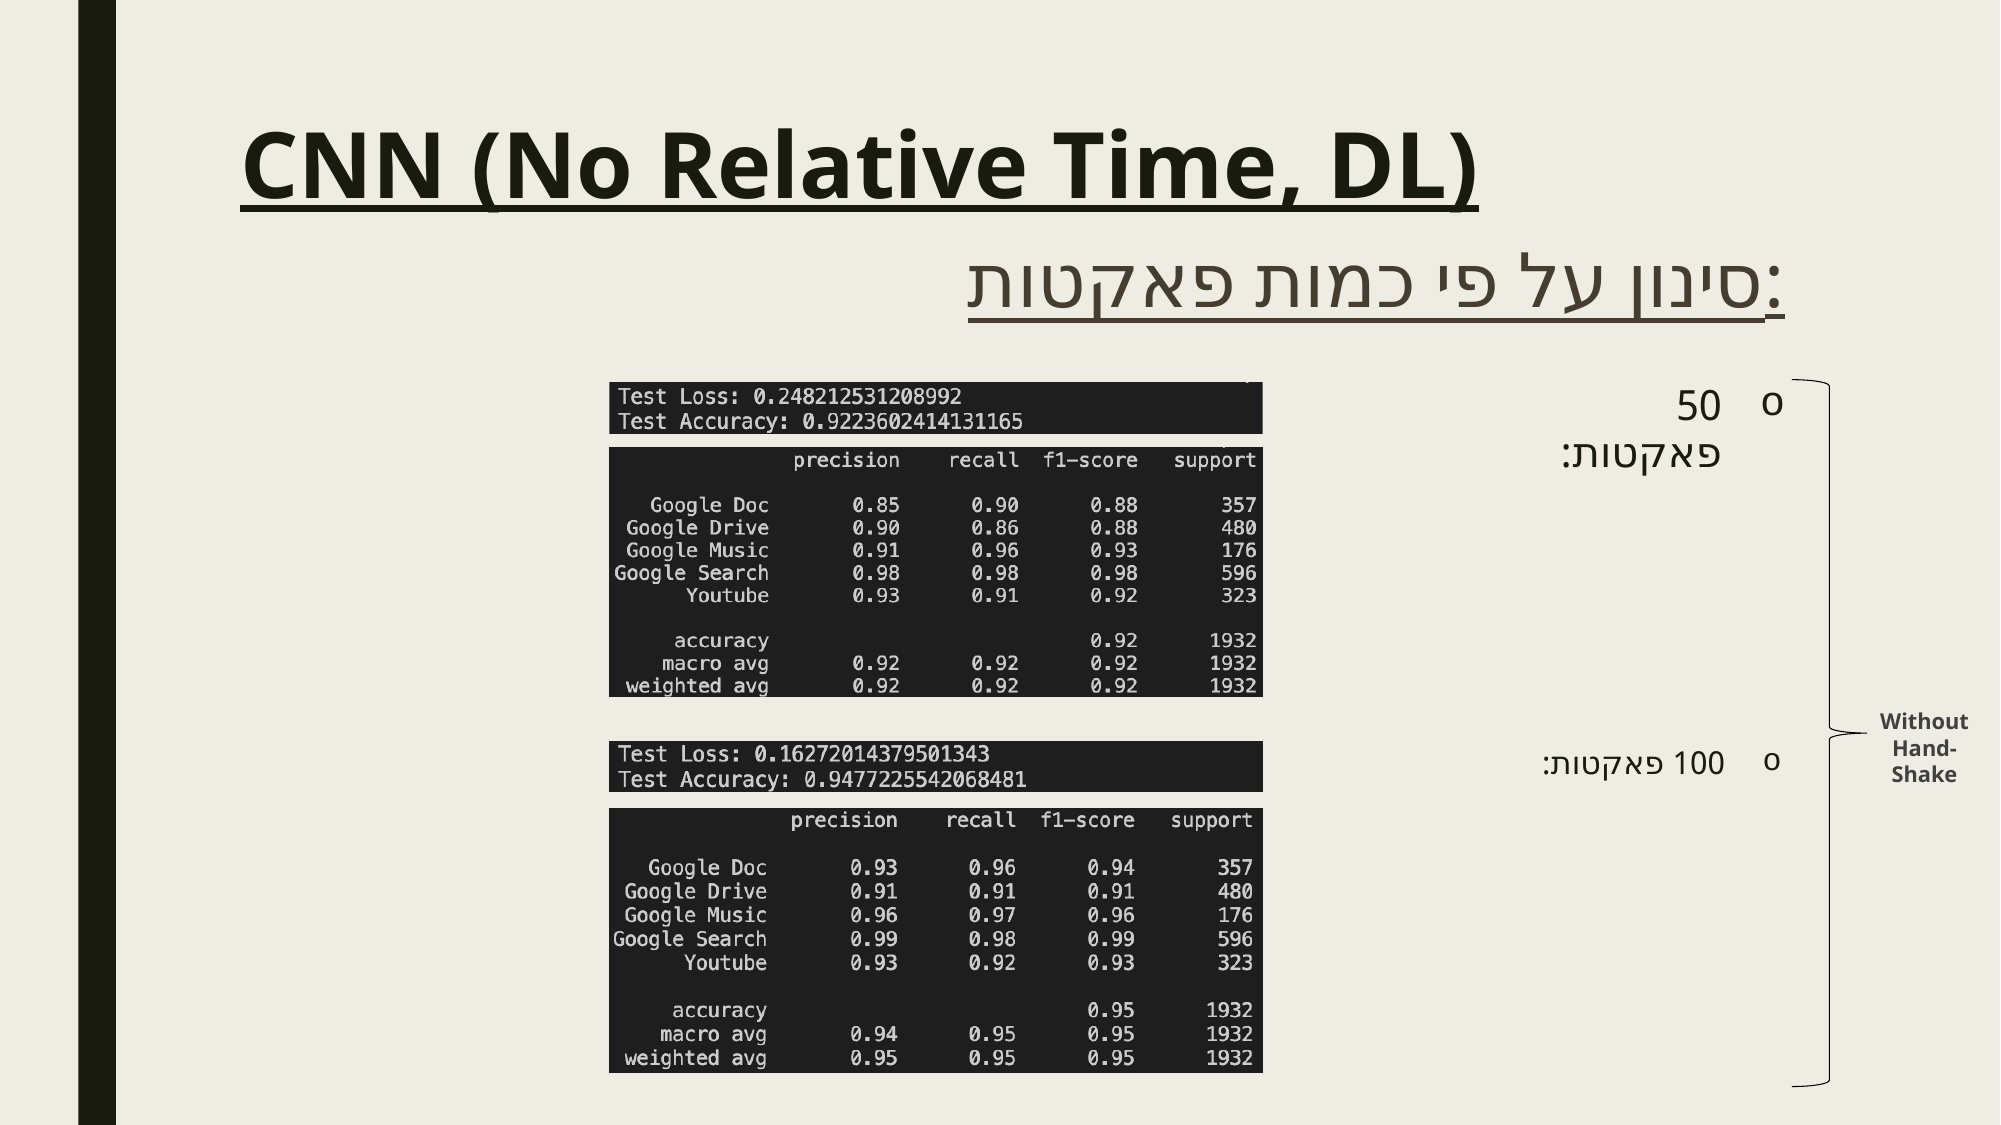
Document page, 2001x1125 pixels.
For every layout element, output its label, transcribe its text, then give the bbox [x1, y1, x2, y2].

text_box Without Hand-Shake [1849, 700, 2000, 795]
text_box [1791, 379, 1849, 1088]
text_box 100 פאקטות: [1513, 738, 1791, 809]
text_box סינון על פי כמות פאקטות: [224, 236, 1800, 374]
picture [609, 741, 1263, 792]
picture [609, 447, 1263, 697]
title CNN (No Relative Time, DL) [225, 112, 1800, 236]
list 50 פאקטות: [1521, 375, 1800, 446]
picture [609, 808, 1263, 1073]
picture [609, 382, 1263, 434]
